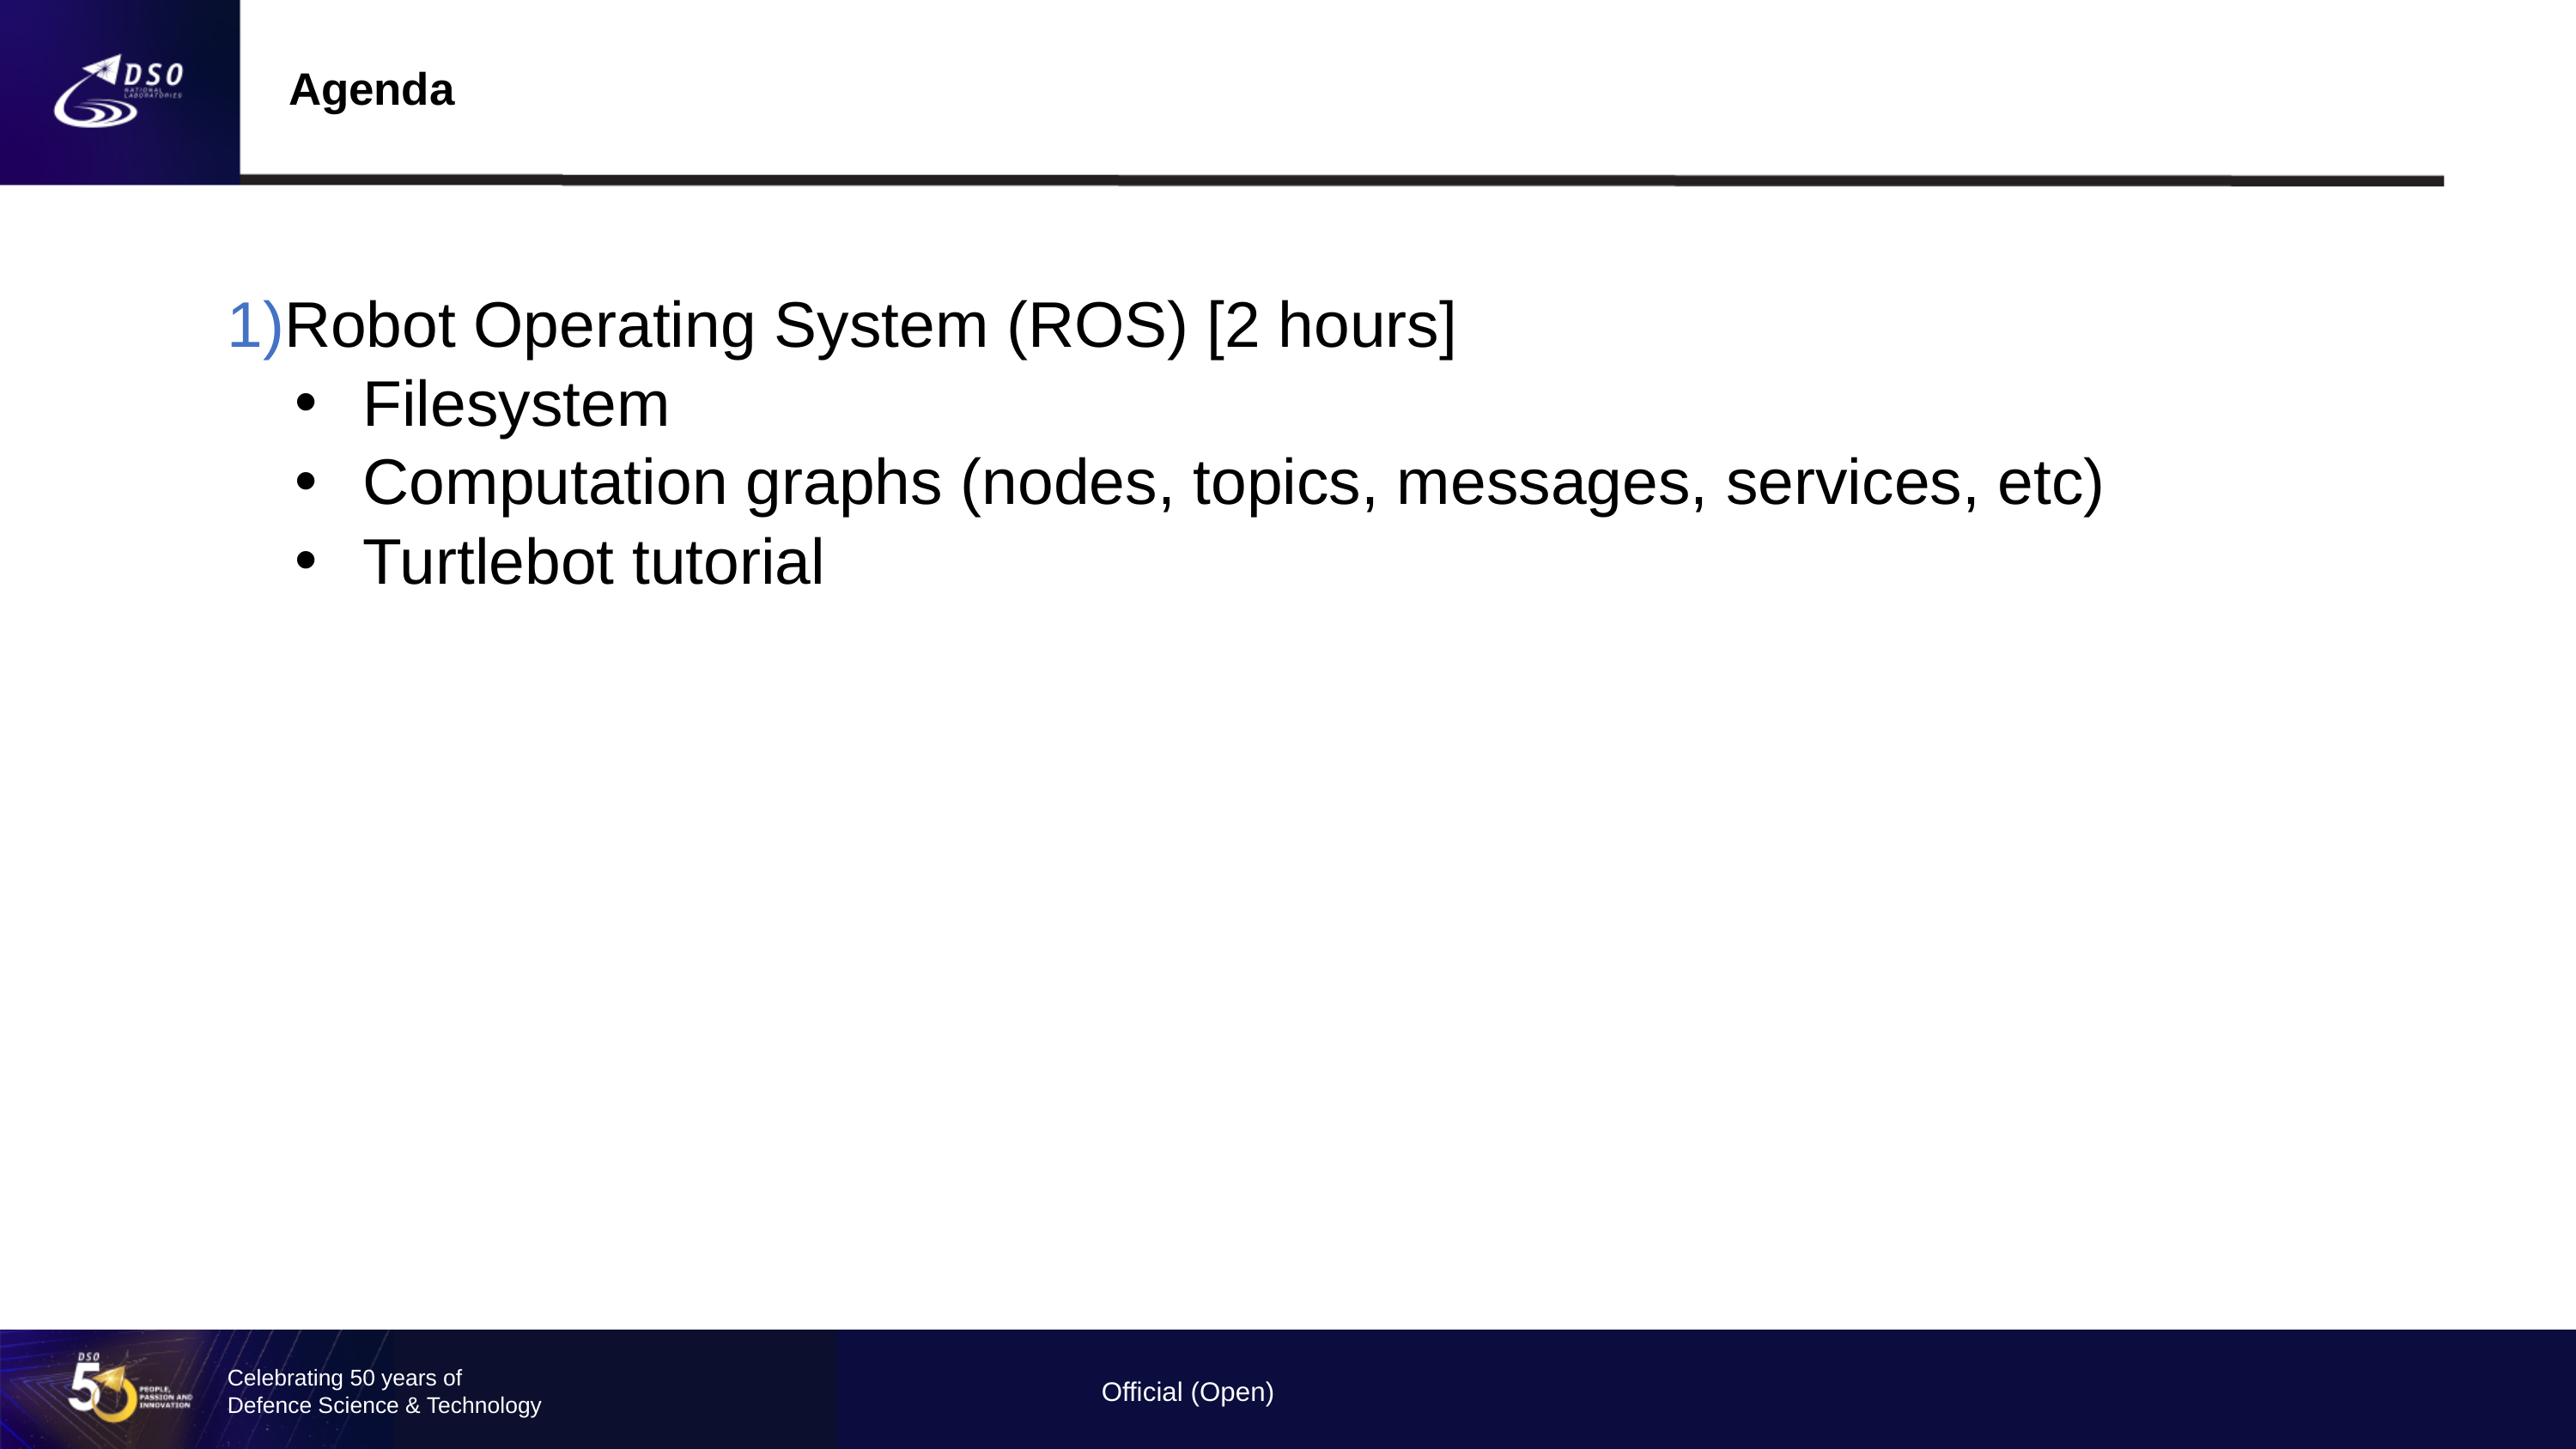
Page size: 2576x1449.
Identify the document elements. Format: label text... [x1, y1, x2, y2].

picture [0, 0, 2576, 1449]
text_box Agenda [263, 40, 2485, 142]
text_box Robot Operating System (ROS) [2 hours] Filesystem Computation graphs (nodes, topics, messages, services, etc) Turtlebot tutorial [201, 265, 2391, 1223]
